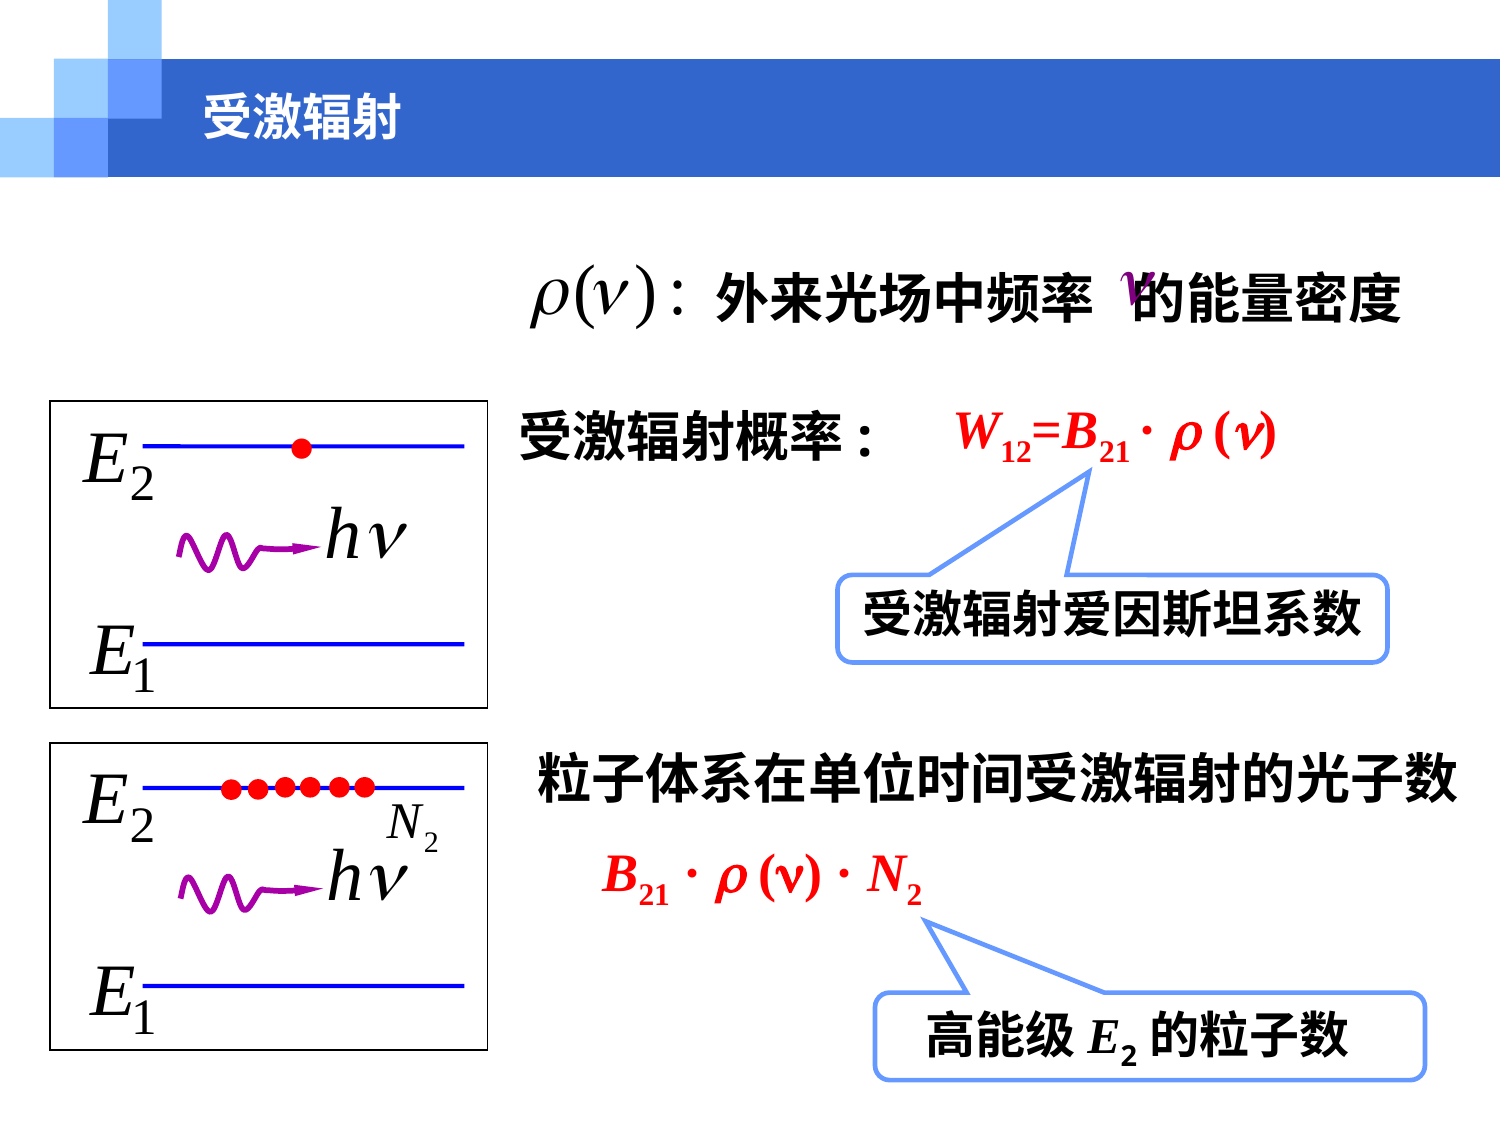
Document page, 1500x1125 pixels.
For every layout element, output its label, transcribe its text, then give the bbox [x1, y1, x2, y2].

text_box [1114, 258, 1172, 324]
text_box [503, 387, 1400, 663]
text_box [49, 324, 488, 709]
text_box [517, 248, 695, 345]
text_box 外来光场中频率 的能量密度 [700, 257, 1480, 337]
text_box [49, 737, 1476, 1081]
text_box 受激辐射 [187, 74, 1400, 155]
